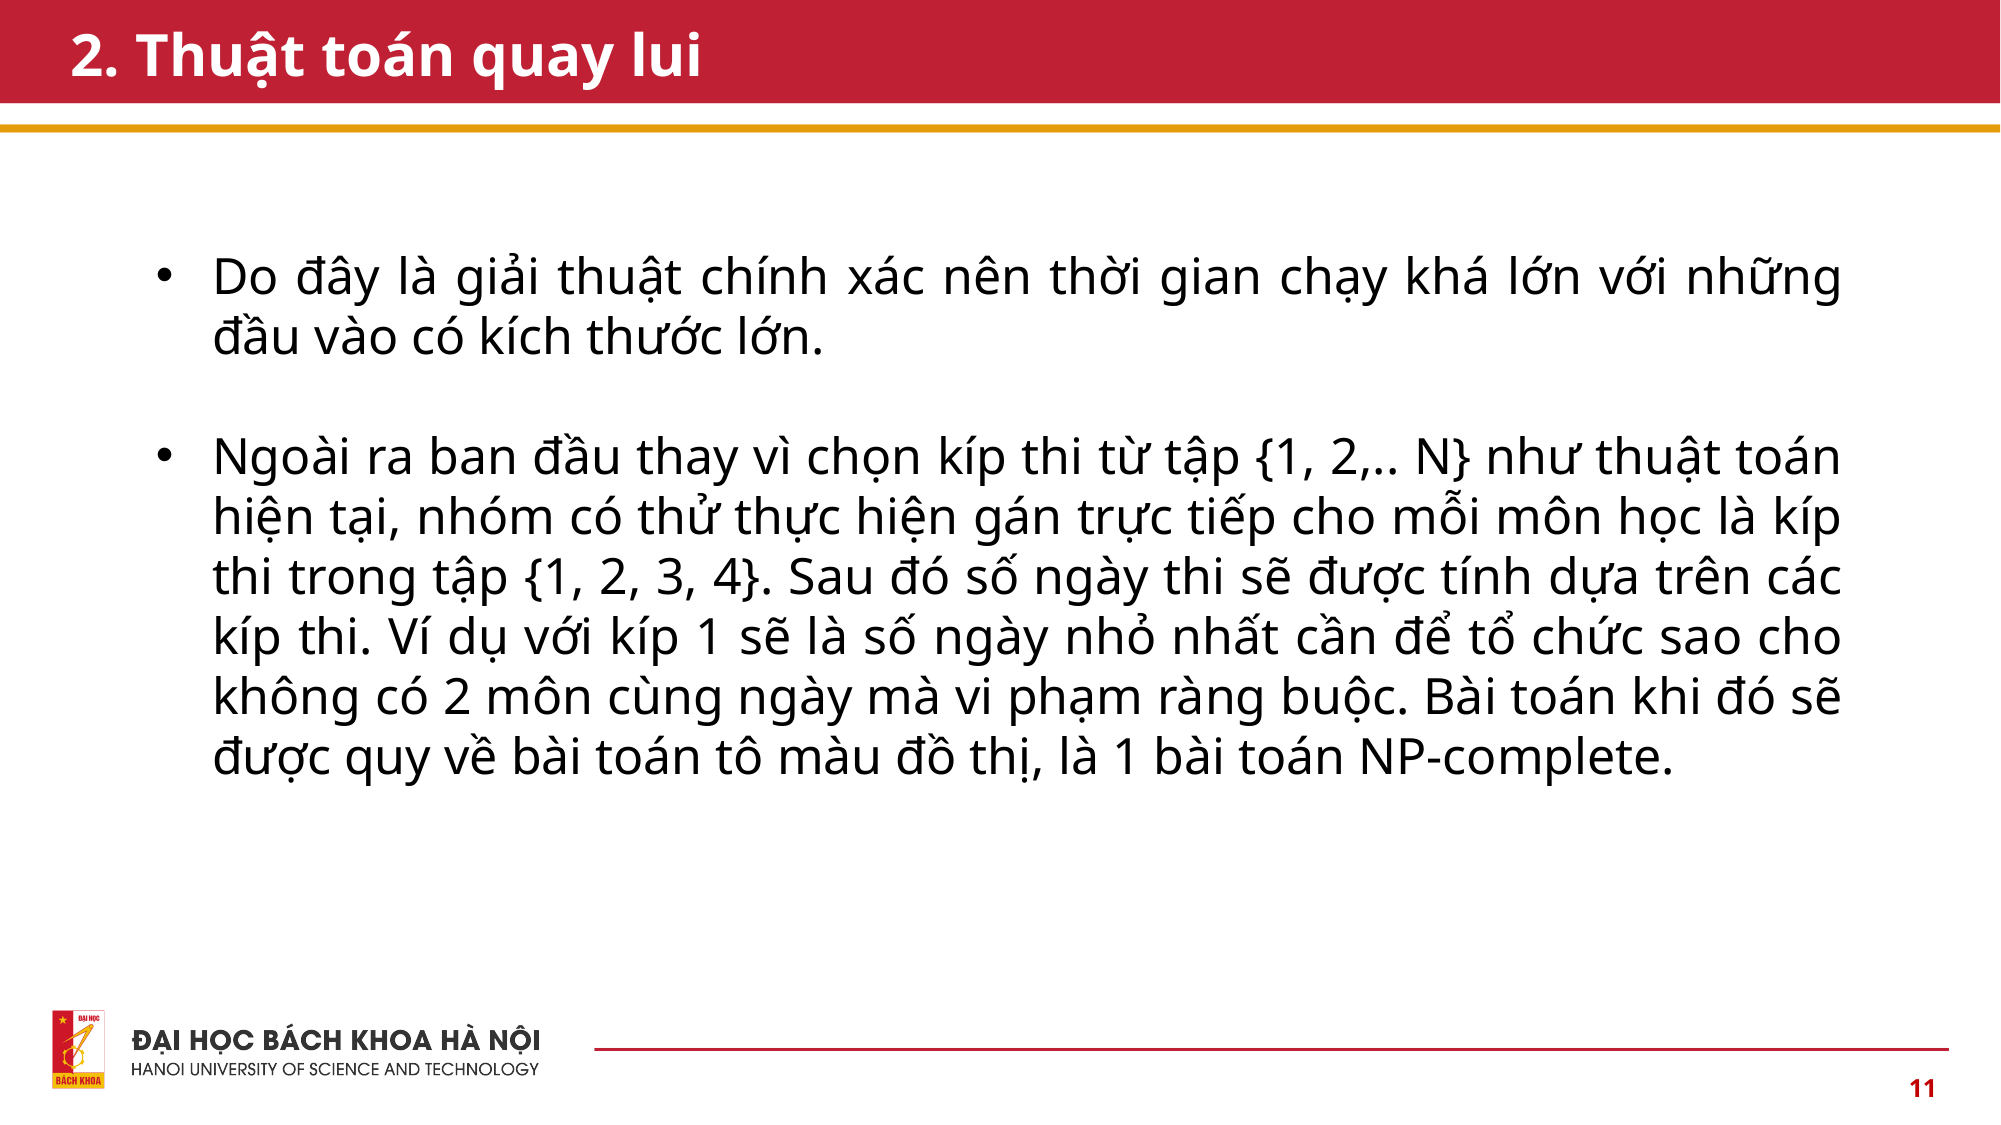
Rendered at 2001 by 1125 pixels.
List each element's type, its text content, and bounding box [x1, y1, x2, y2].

slide_number 11 [1502, 1065, 1953, 1125]
picture [0, 0, 2001, 1125]
title 2. Thuật toán quay lui [55, 18, 1945, 90]
text_box Do đây là giải thuật chính xác nên thời gian chạy khá lớn với những đầu vào có kích thước lớn. Ngoài ra ban đầu thay vì chọn kíp thi từ tập {1, 2,.. N} như thuật toán hiện tại, nhóm có thử thực hiện gán trực tiếp cho mỗi môn học là kíp thi trong tập {1, 2, 3, 4}. Sau đó số ngày thi sẽ được tính dựa trên các kíp thi. Ví dụ với kíp 1 sẽ là số ngày nhỏ nhất cần để tổ chức sao cho không có 2 môn cùng ngày mà vi phạm ràng buộc. Bài toán khi đó sẽ được quy về bài toán tô màu đồ thị, là 1 bài toán NP-complete. [141, 236, 1859, 792]
